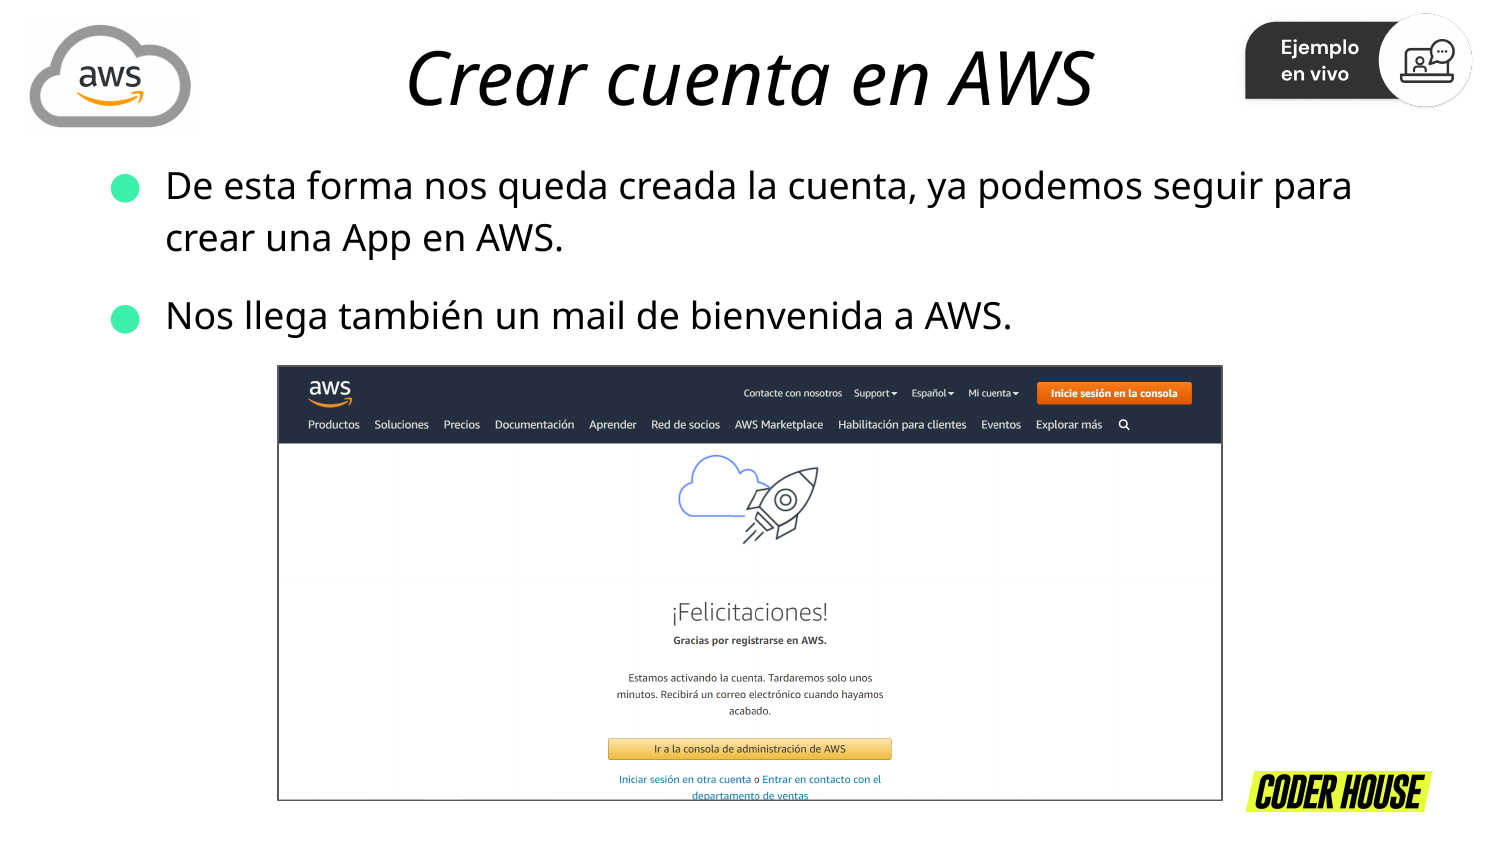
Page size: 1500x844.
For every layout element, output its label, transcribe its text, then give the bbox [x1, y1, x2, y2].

text_box Crear cuenta en AWS [193, 15, 1307, 141]
picture [1224, 7, 1494, 114]
picture [278, 366, 1222, 800]
picture [26, 21, 194, 134]
text_box De esta forma nos queda creada la cuenta, ya podemos seguir para crear una App en AWS. Nos llega también un mail de bienvenida a AWS. [75, 140, 1379, 353]
picture [1241, 764, 1437, 819]
